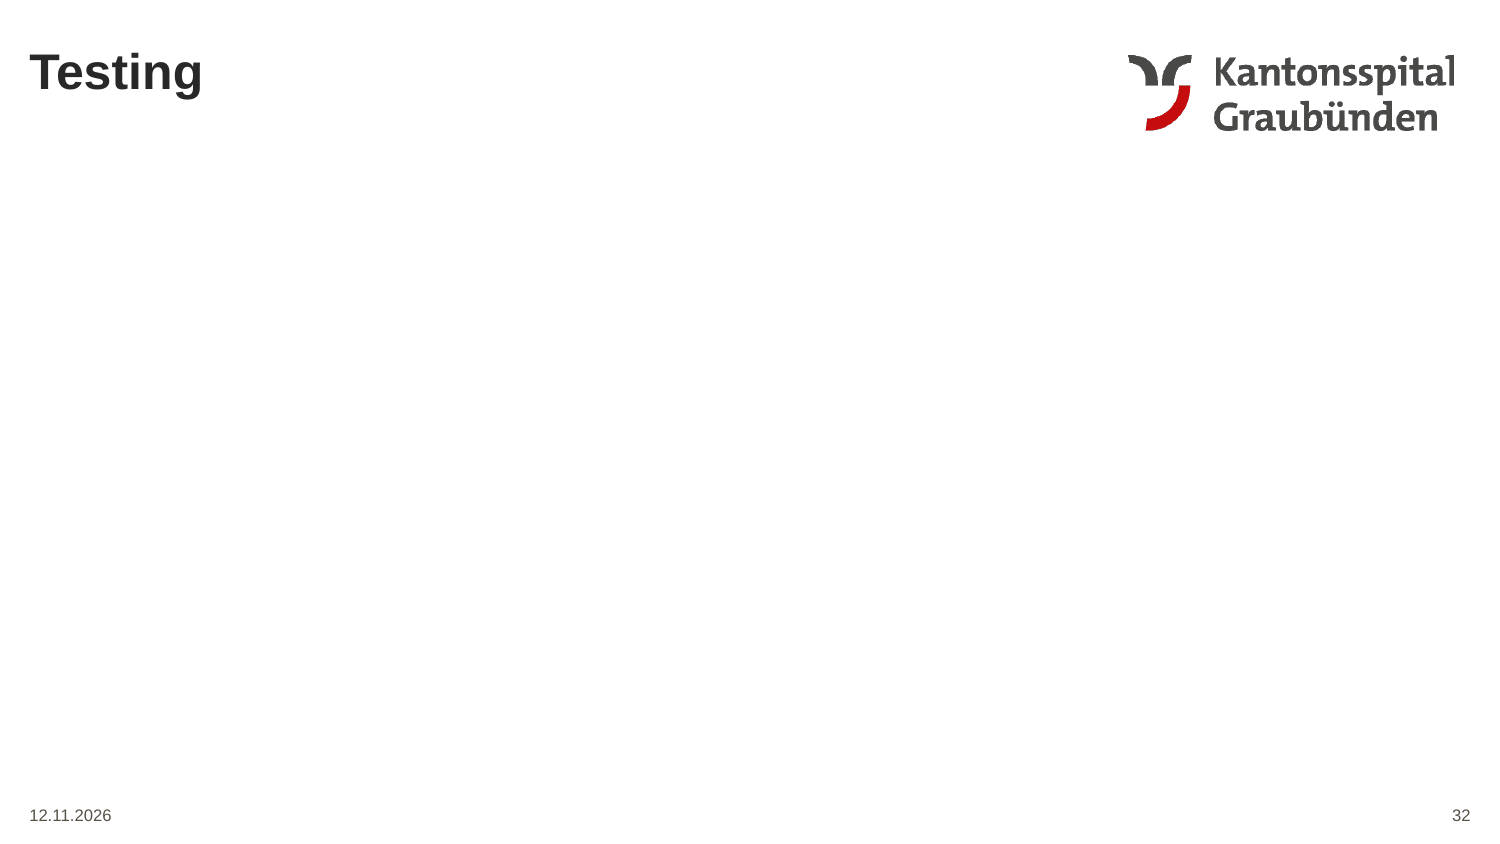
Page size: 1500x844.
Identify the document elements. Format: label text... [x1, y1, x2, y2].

picture [1128, 55, 1454, 131]
slide_number 32 [1316, 799, 1471, 830]
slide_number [29, 799, 296, 830]
list Testing [29, 32, 1117, 157]
